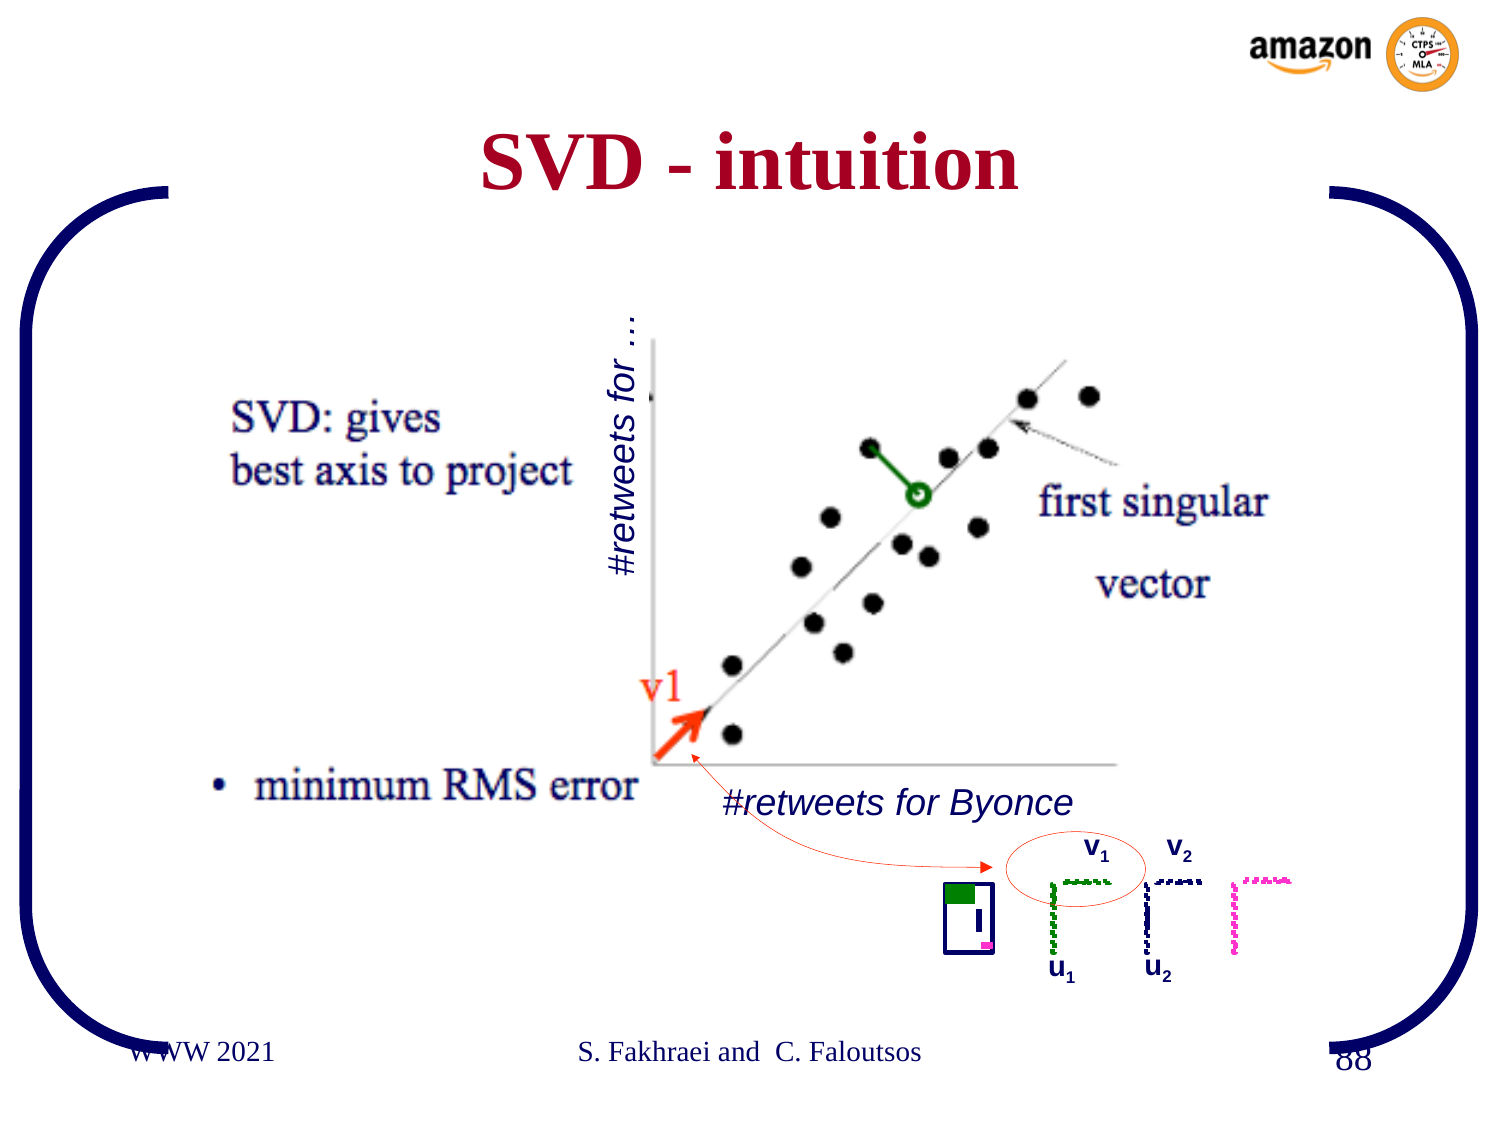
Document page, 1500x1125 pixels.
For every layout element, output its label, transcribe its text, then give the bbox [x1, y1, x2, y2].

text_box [944, 818, 1291, 991]
title SVD - intuition [112, 99, 1388, 204]
slide_number WWW 2021 [112, 1037, 426, 1101]
text_box [25, 192, 1472, 1048]
picture [1239, 16, 1460, 93]
slide_number 88 [1074, 1036, 1388, 1101]
footer S. Fakhraei and C. Faloutsos [512, 1048, 988, 1101]
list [211, 315, 1296, 887]
